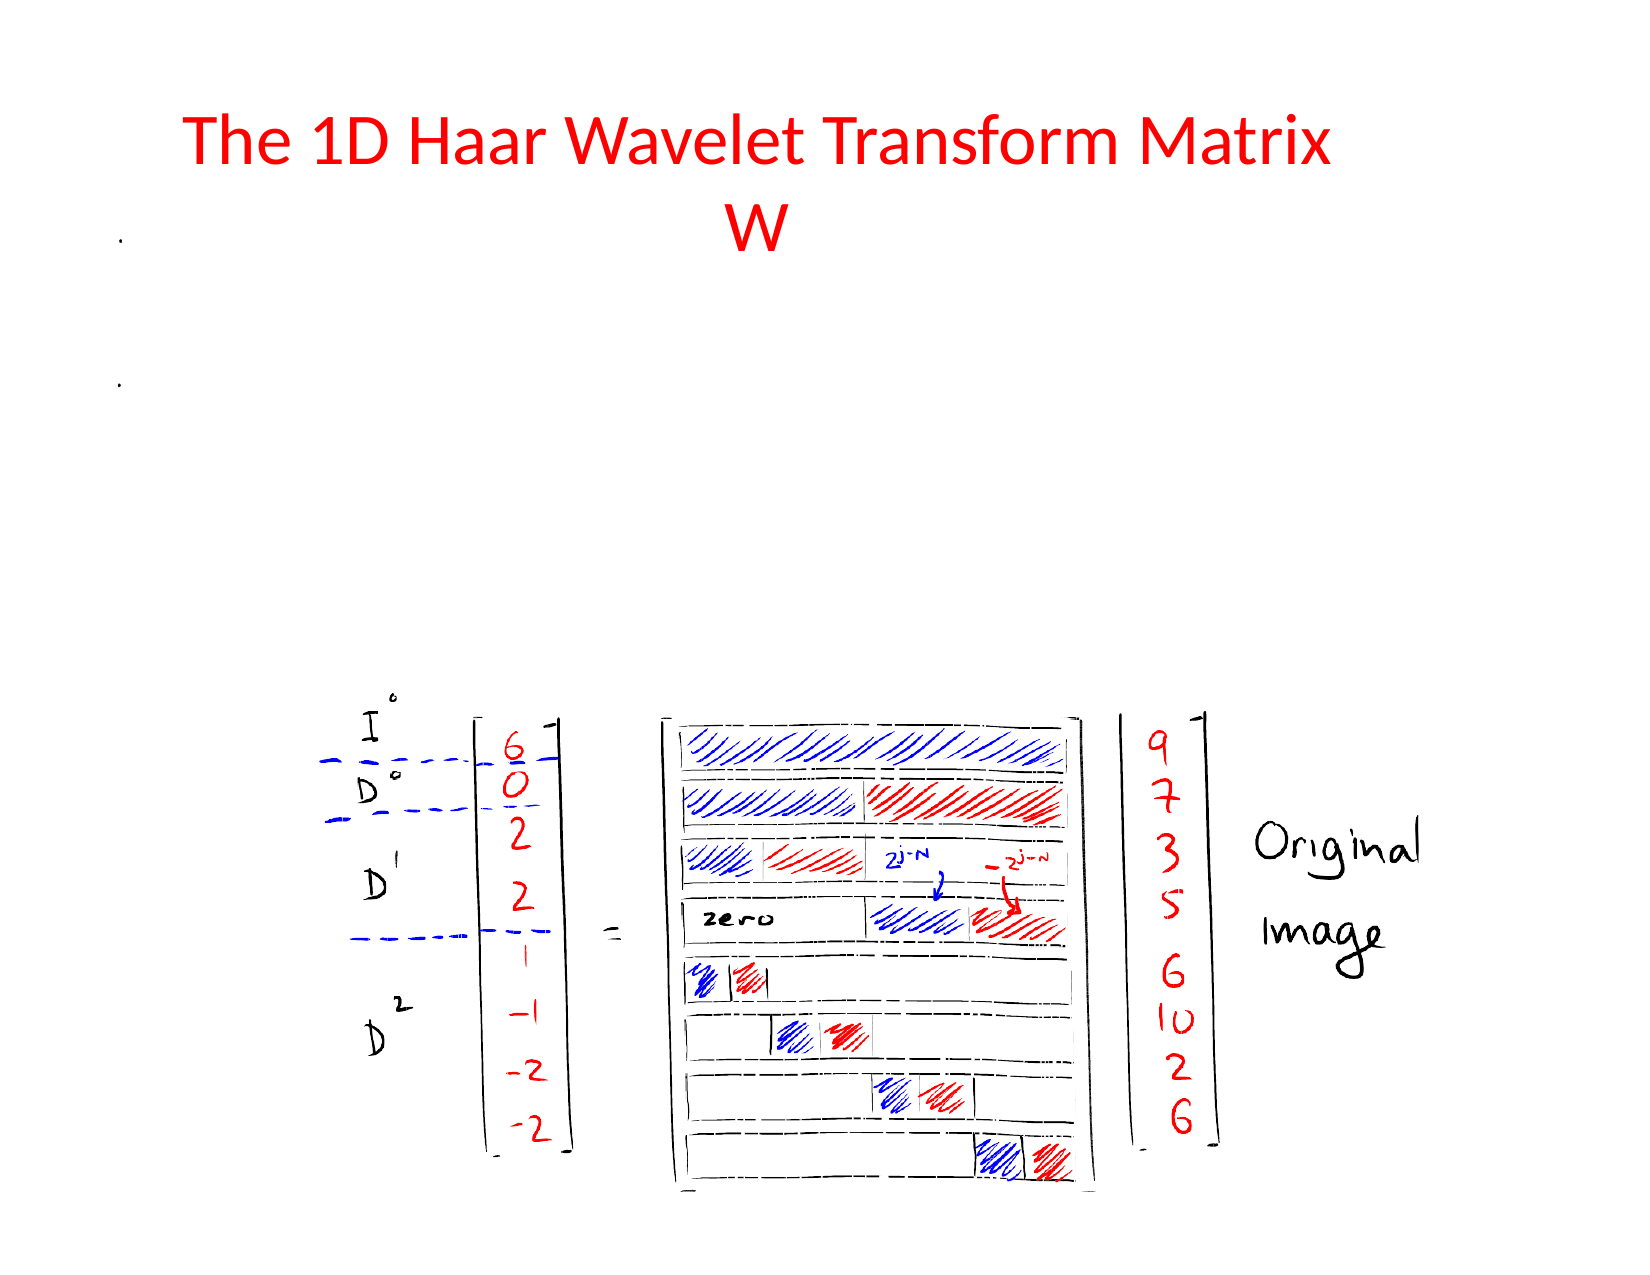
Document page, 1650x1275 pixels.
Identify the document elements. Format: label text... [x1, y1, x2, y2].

text_box [389, 693, 397, 702]
title The 1D Haar Wavelet Transform Matrix W [150, 70, 1363, 286]
text_box [1263, 917, 1386, 979]
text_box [660, 716, 1097, 1192]
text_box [318, 710, 574, 1158]
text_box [1118, 710, 1220, 1152]
text_box [603, 927, 621, 940]
text_box [1255, 815, 1419, 880]
